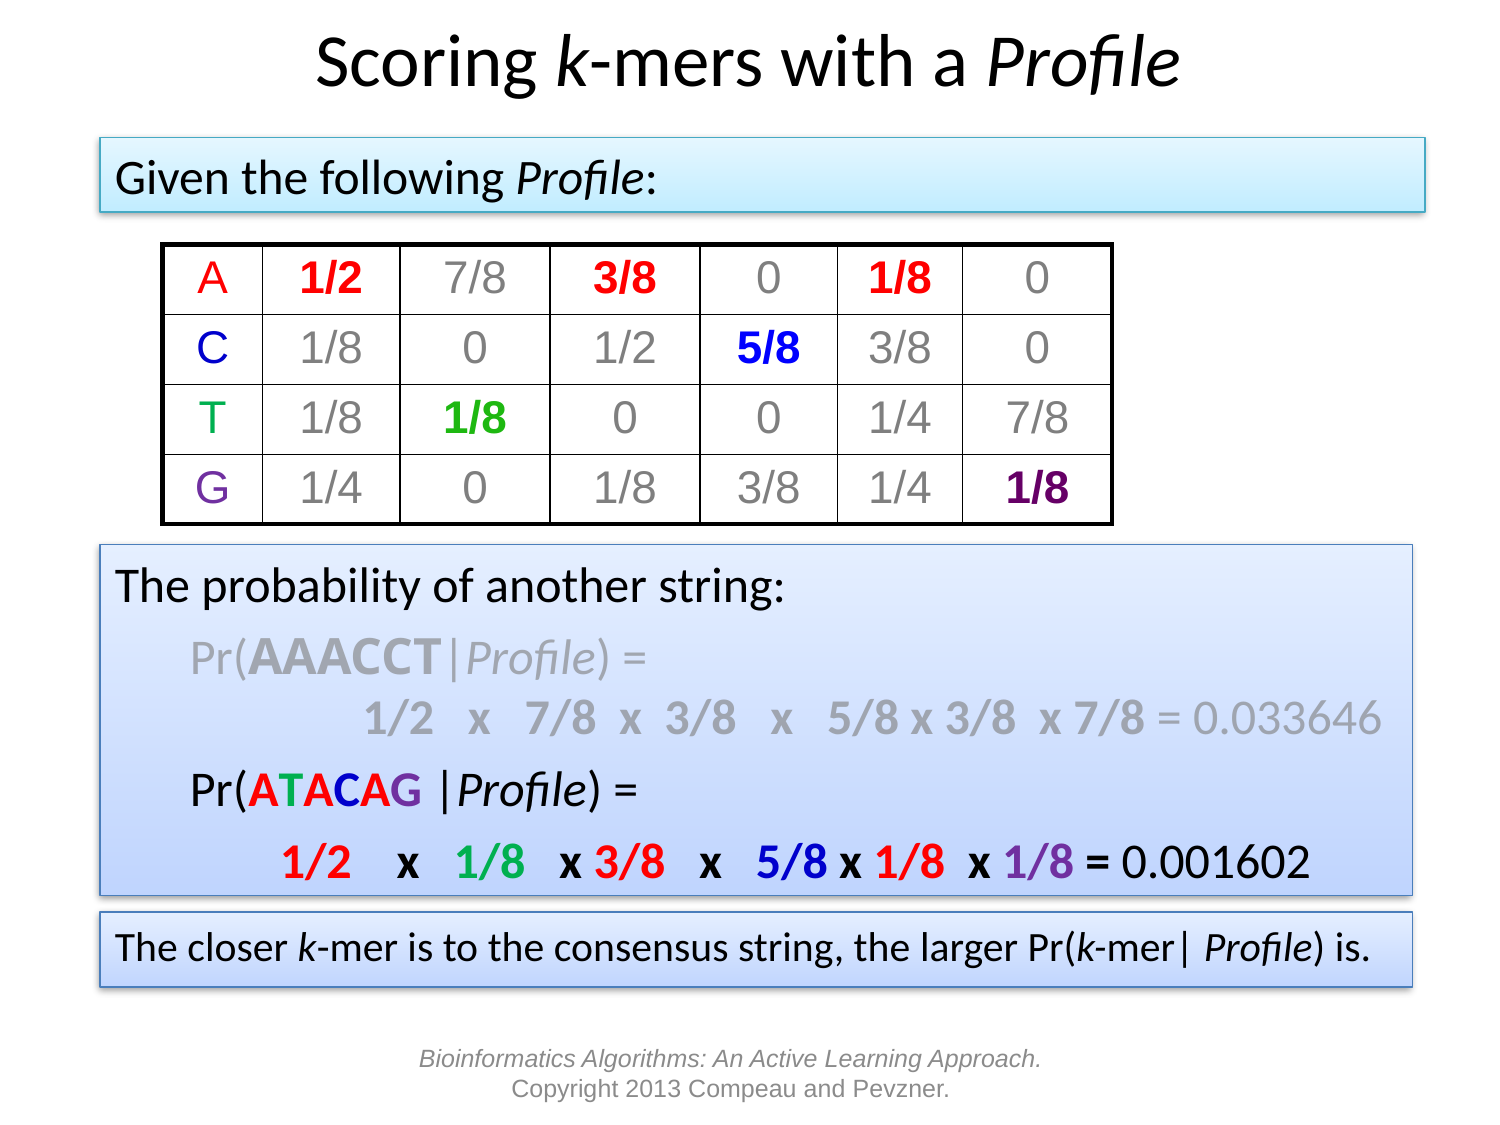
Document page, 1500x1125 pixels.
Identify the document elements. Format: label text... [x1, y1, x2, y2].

table_header 0 [963, 247, 1110, 314]
table_cell 1/4 [838, 455, 962, 522]
text_box The probability of another string: Pr(AAACCT|Profile) = 1/2 x 7/8 x 3/8 x 5/8 x 3/8 x 7/8 = 0.033646 Pr(ATACAG |Profile) = 1/2 x 1/8 x 3/8 x 5/8 x 1/8 x 1/8 = 0.001602 [99, 544, 1413, 896]
table_cell 5/8 [701, 315, 837, 384]
table_header A [165, 247, 262, 314]
table_cell 1/4 [263, 455, 399, 522]
table_cell 1/2 [551, 315, 699, 384]
text_box The closer k-mer is to the consensus string, the larger Pr(k-mer| Profile) is. [99, 911, 1413, 988]
table_cell C [165, 315, 262, 384]
table_header 3/8 [551, 247, 699, 314]
table_header 1/8 [838, 247, 962, 314]
table_cell 3/8 [701, 455, 837, 522]
title Scoring k-mers with a Profile [73, 0, 1424, 150]
table_cell 1/8 [401, 385, 549, 454]
table_header 1/2 [263, 247, 399, 314]
table_cell T [165, 385, 262, 454]
table_cell 0 [401, 455, 549, 522]
table_cell 1/8 [263, 315, 399, 384]
table_cell G [165, 455, 262, 522]
table_cell 7/8 [963, 385, 1110, 454]
text_box Given the following Profile: [99, 137, 1426, 213]
table_cell 0 [551, 385, 699, 454]
table_cell 1/8 [263, 385, 399, 454]
table_cell 0 [401, 315, 549, 384]
table_header 0 [701, 247, 837, 314]
table_header 7/8 [401, 247, 549, 314]
table_cell 1/4 [838, 385, 962, 454]
footer Bioinformatics Algorithms: An Active Learning Approach. Copyright 2013 Compeau and Pevzner. [387, 1042, 1075, 1103]
table_cell 0 [963, 315, 1110, 384]
table_cell 0 [701, 385, 837, 454]
table_cell 1/8 [963, 455, 1110, 522]
table_cell 1/8 [551, 455, 699, 522]
table_cell 3/8 [838, 315, 962, 384]
